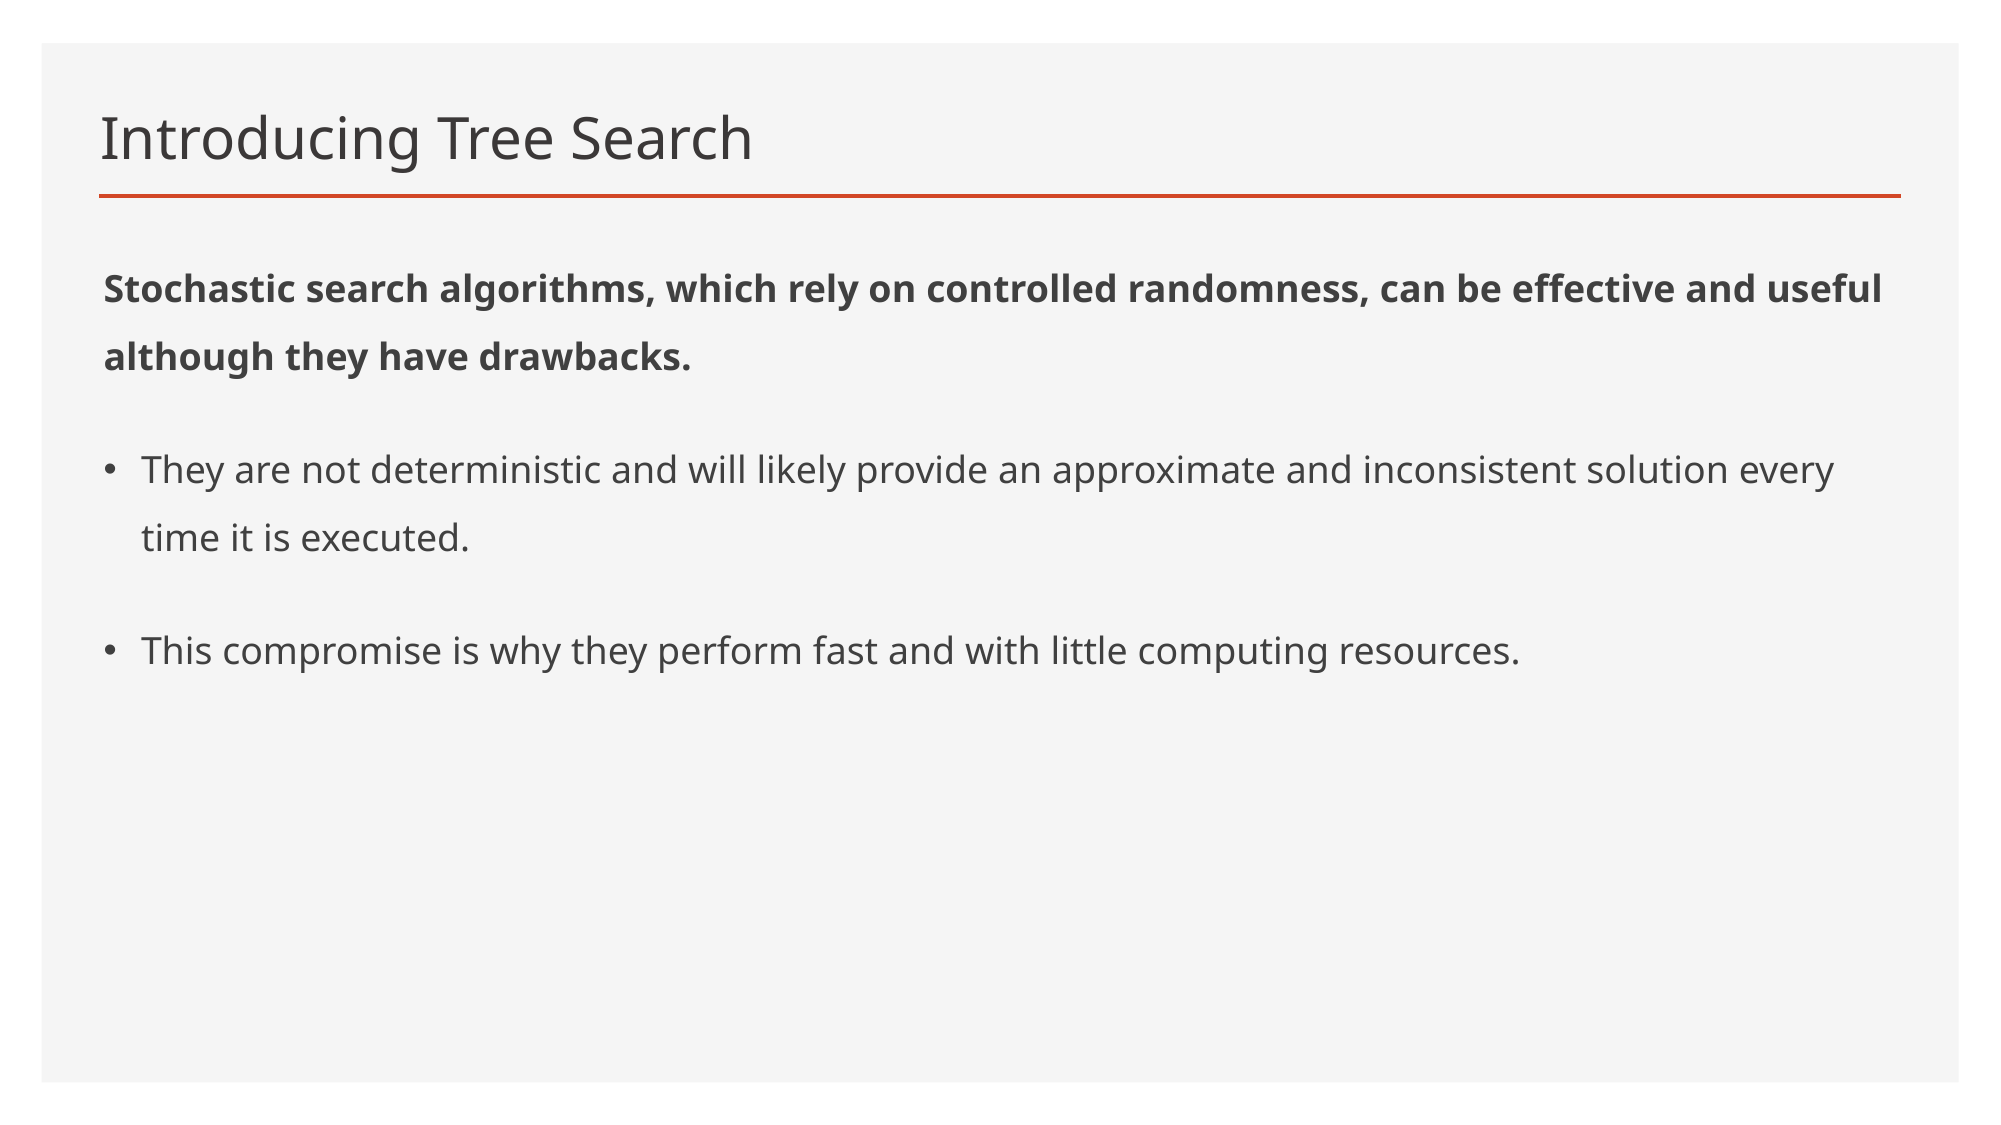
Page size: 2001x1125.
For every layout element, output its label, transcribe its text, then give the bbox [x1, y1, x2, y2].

list Stochastic search algorithms, which rely on controlled randomness, can be effective and useful although they have drawbacks. They are not deterministic and will likely provide an approximate and inconsistent solution every time it is executed. This compromise is why they perform fast and with little computing resources. [88, 235, 1905, 1125]
title Introducing Tree Search [85, 73, 1214, 179]
